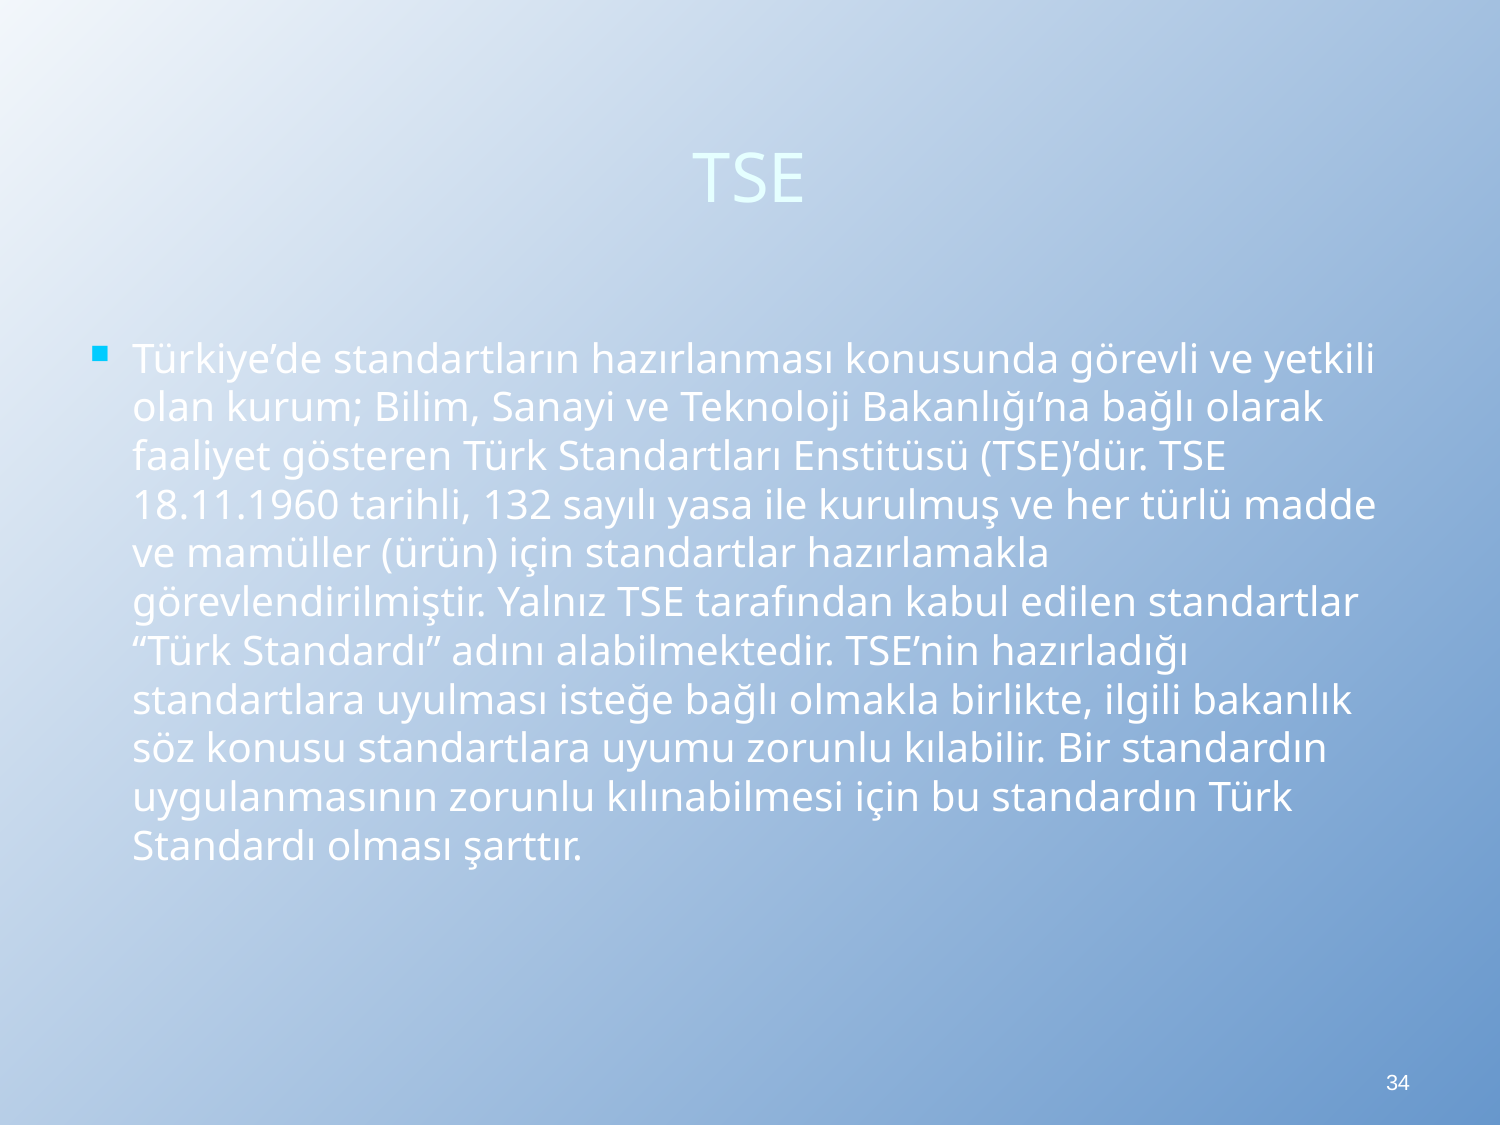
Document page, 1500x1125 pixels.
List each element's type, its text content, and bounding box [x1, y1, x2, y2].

list Türkiye’de standartların hazırlanması konusunda görevli ve yetkili olan kurum; Bilim, Sanayi ve Teknoloji Bakanlığı’na bağlı olarak faaliyet gösteren Türk Standartları Enstitüsü (TSE)’dür. TSE 18.11.1960 tarihli, 132 sayılı yasa ile kurulmuş ve her türlü madde ve mamüller (ürün) için standartlar hazırlamakla görevlendirilmiştir. Yalnız TSE tarafından kabul edilen standartlar “Türk Standardı” adını alabilmektedir. TSE’nin hazırladığı standartlara uyulması isteğe bağlı olmakla birlikte, ilgili bakanlık söz konusu standartlara uyumu zorunlu kılabilir. Bir standardın uygulanmasının zorunlu kılınabilmesi için bu standardın Türk Standardı olması şarttır. [74, 324, 1426, 1001]
title TSE [74, 62, 1426, 288]
slide_number 34 [1074, 1024, 1426, 1103]
